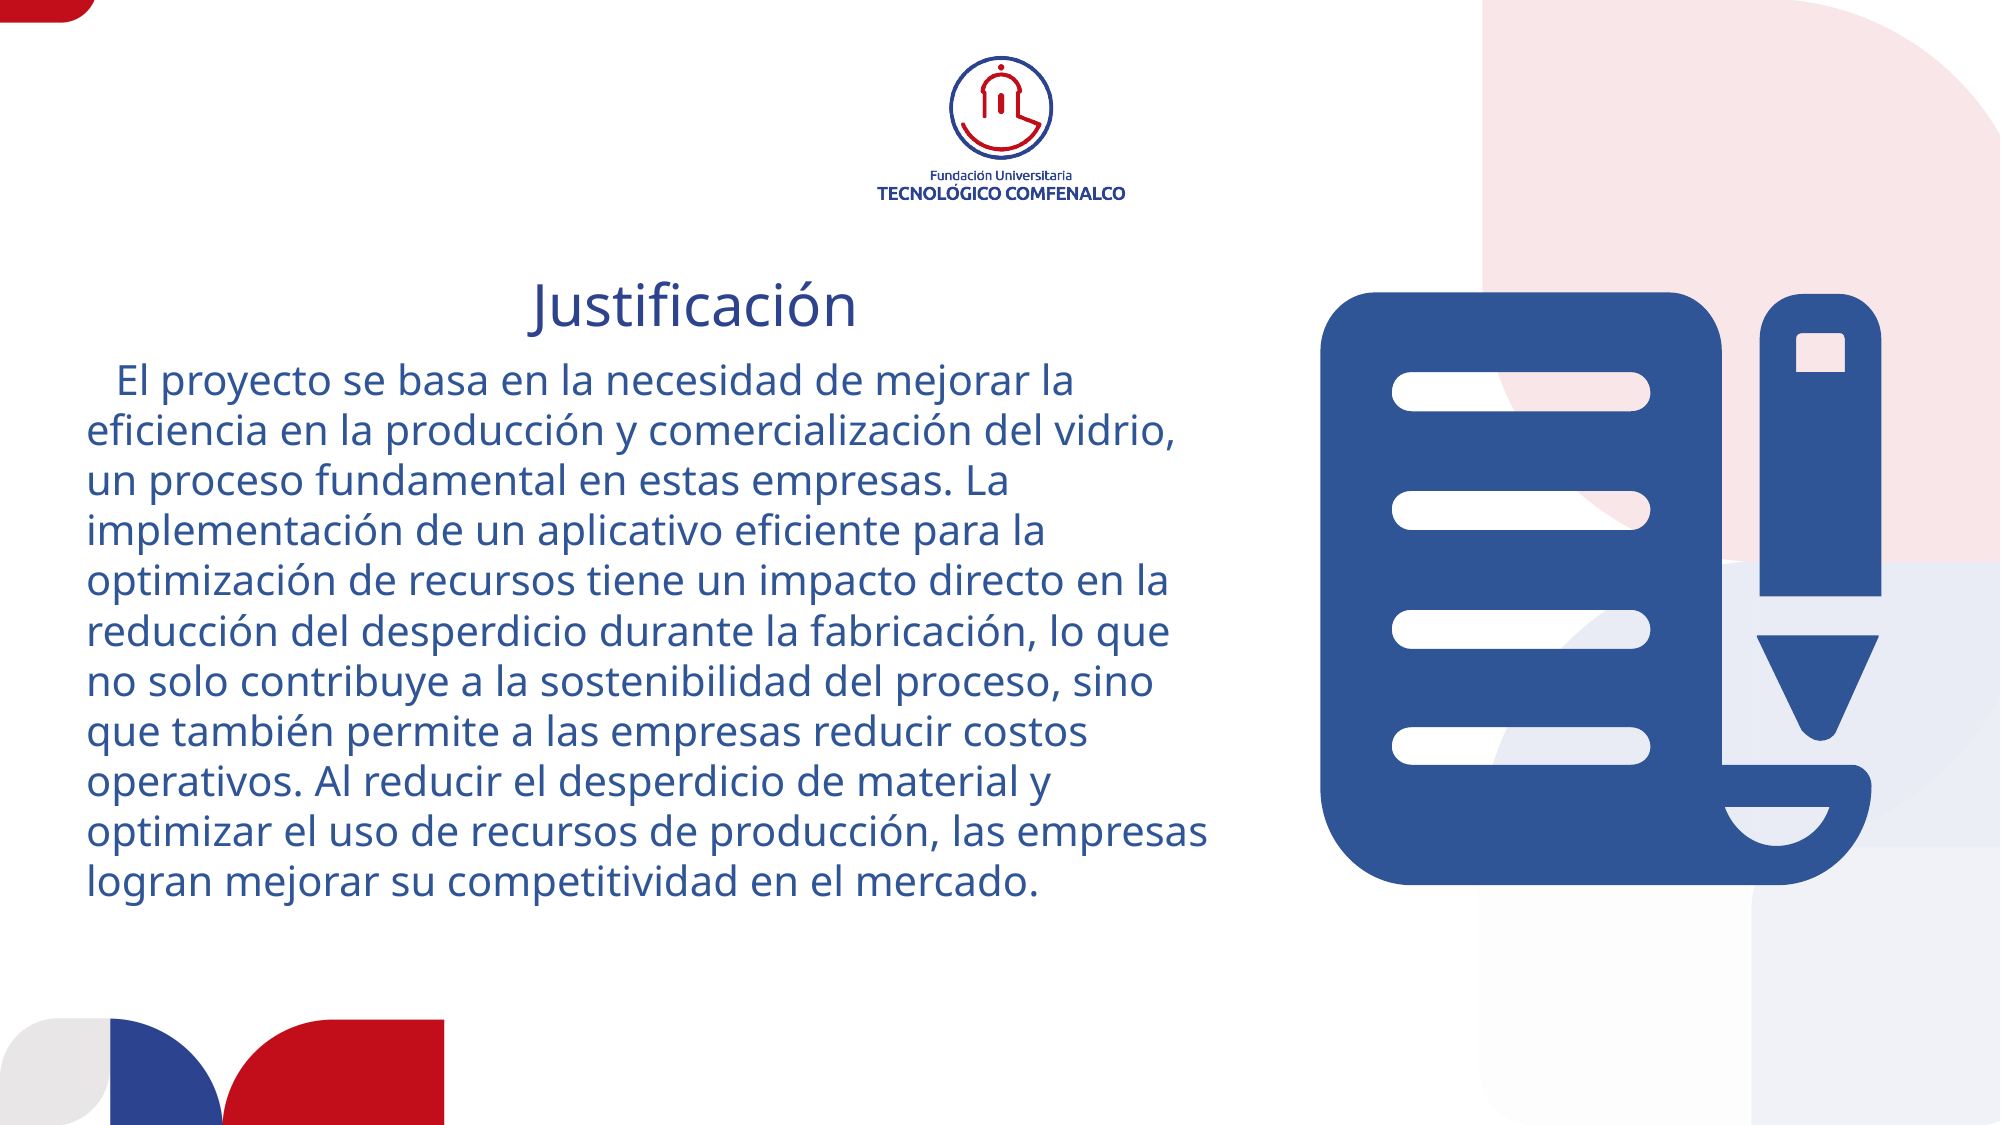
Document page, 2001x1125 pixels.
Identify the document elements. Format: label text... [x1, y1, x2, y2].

picture [0, 0, 2001, 1125]
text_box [1318, 292, 1882, 886]
text_box Justificación [110, 238, 1280, 347]
text_box El proyecto se basa en la necesidad de mejorar la eficiencia en la producción y comercialización del vidrio, un proceso fundamental en estas empresas. La implementación de un aplicativo eficiente para la optimización de recursos tiene un impacto directo en la reducción del desperdicio durante la fabricación, lo que no solo contribuye a la sostenibilidad del proceso, sino que también permite a las empresas reducir costos operativos. Al reducir el desperdicio de material y optimizar el uso de recursos de producción, las empresas logran mejorar su competitividad en el mercado. [71, 346, 1241, 912]
